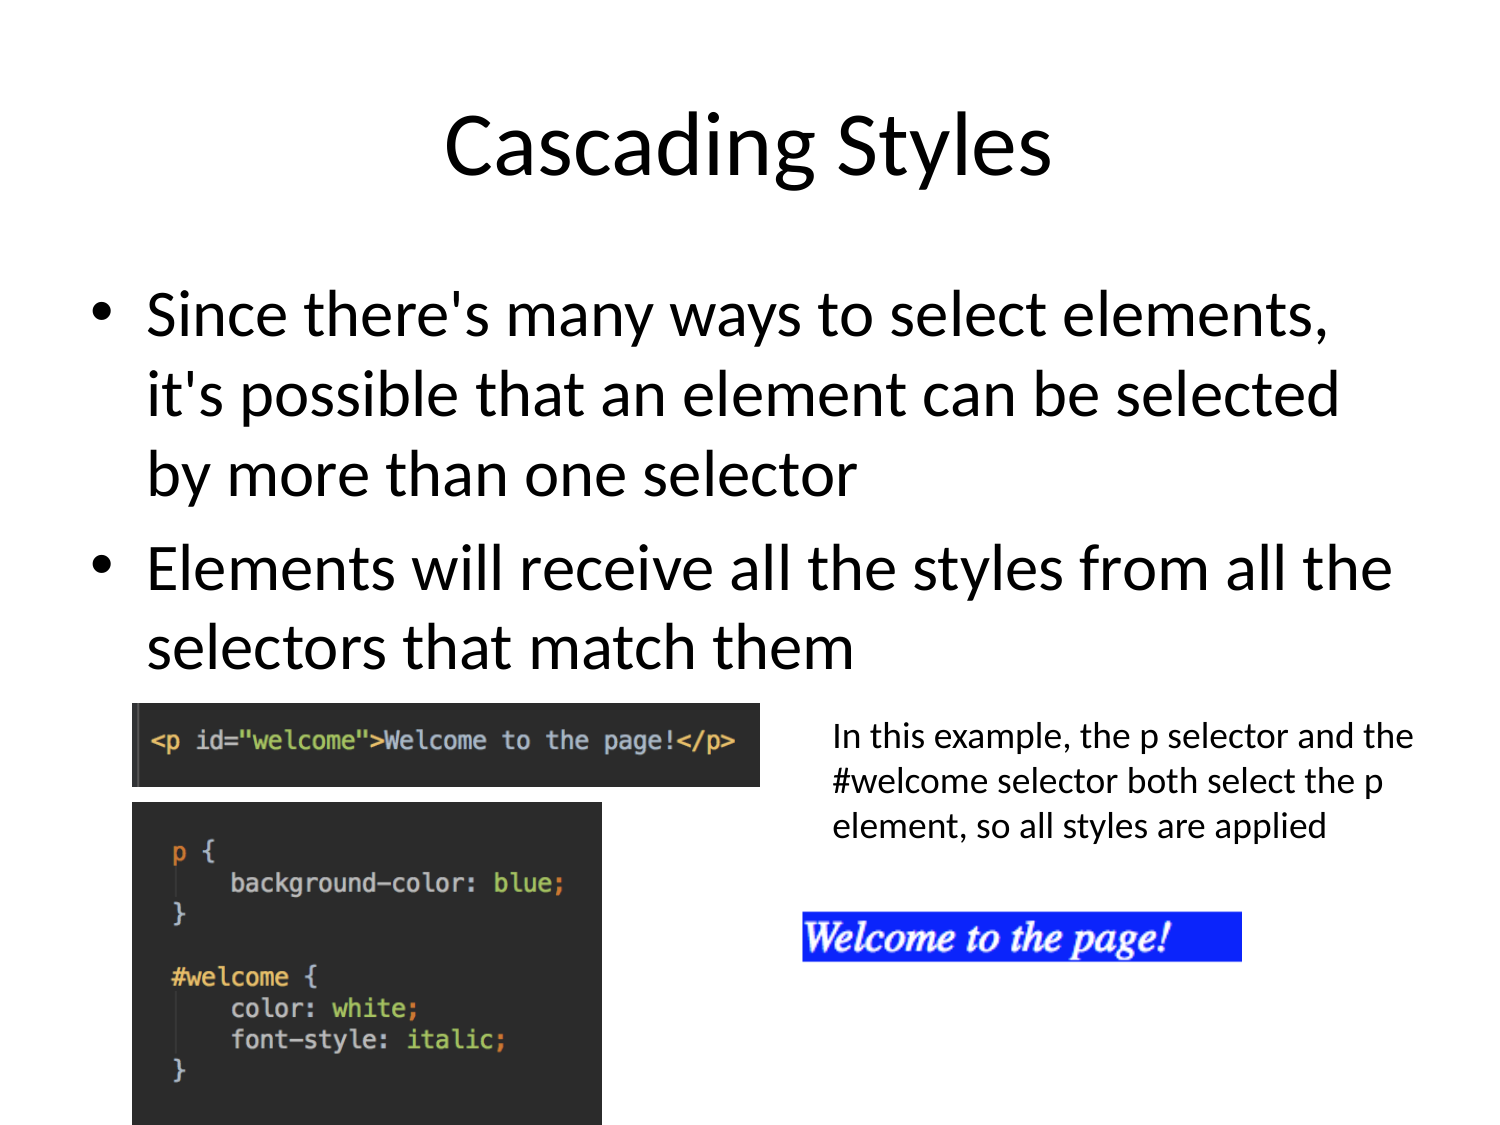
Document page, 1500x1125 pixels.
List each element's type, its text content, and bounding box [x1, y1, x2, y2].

title Cascading Styles [75, 45, 1425, 233]
picture [132, 703, 761, 788]
picture [785, 880, 1242, 1006]
list Since there's many ways to select elements, it's possible that an element can be selected by more than one selector Elements will receive all the styles from all the selectors that match them [75, 262, 1425, 1005]
text_box In this example, the p selector and the #welcome selector both select the p element, so all styles are applied [817, 703, 1460, 854]
picture [132, 802, 602, 1125]
